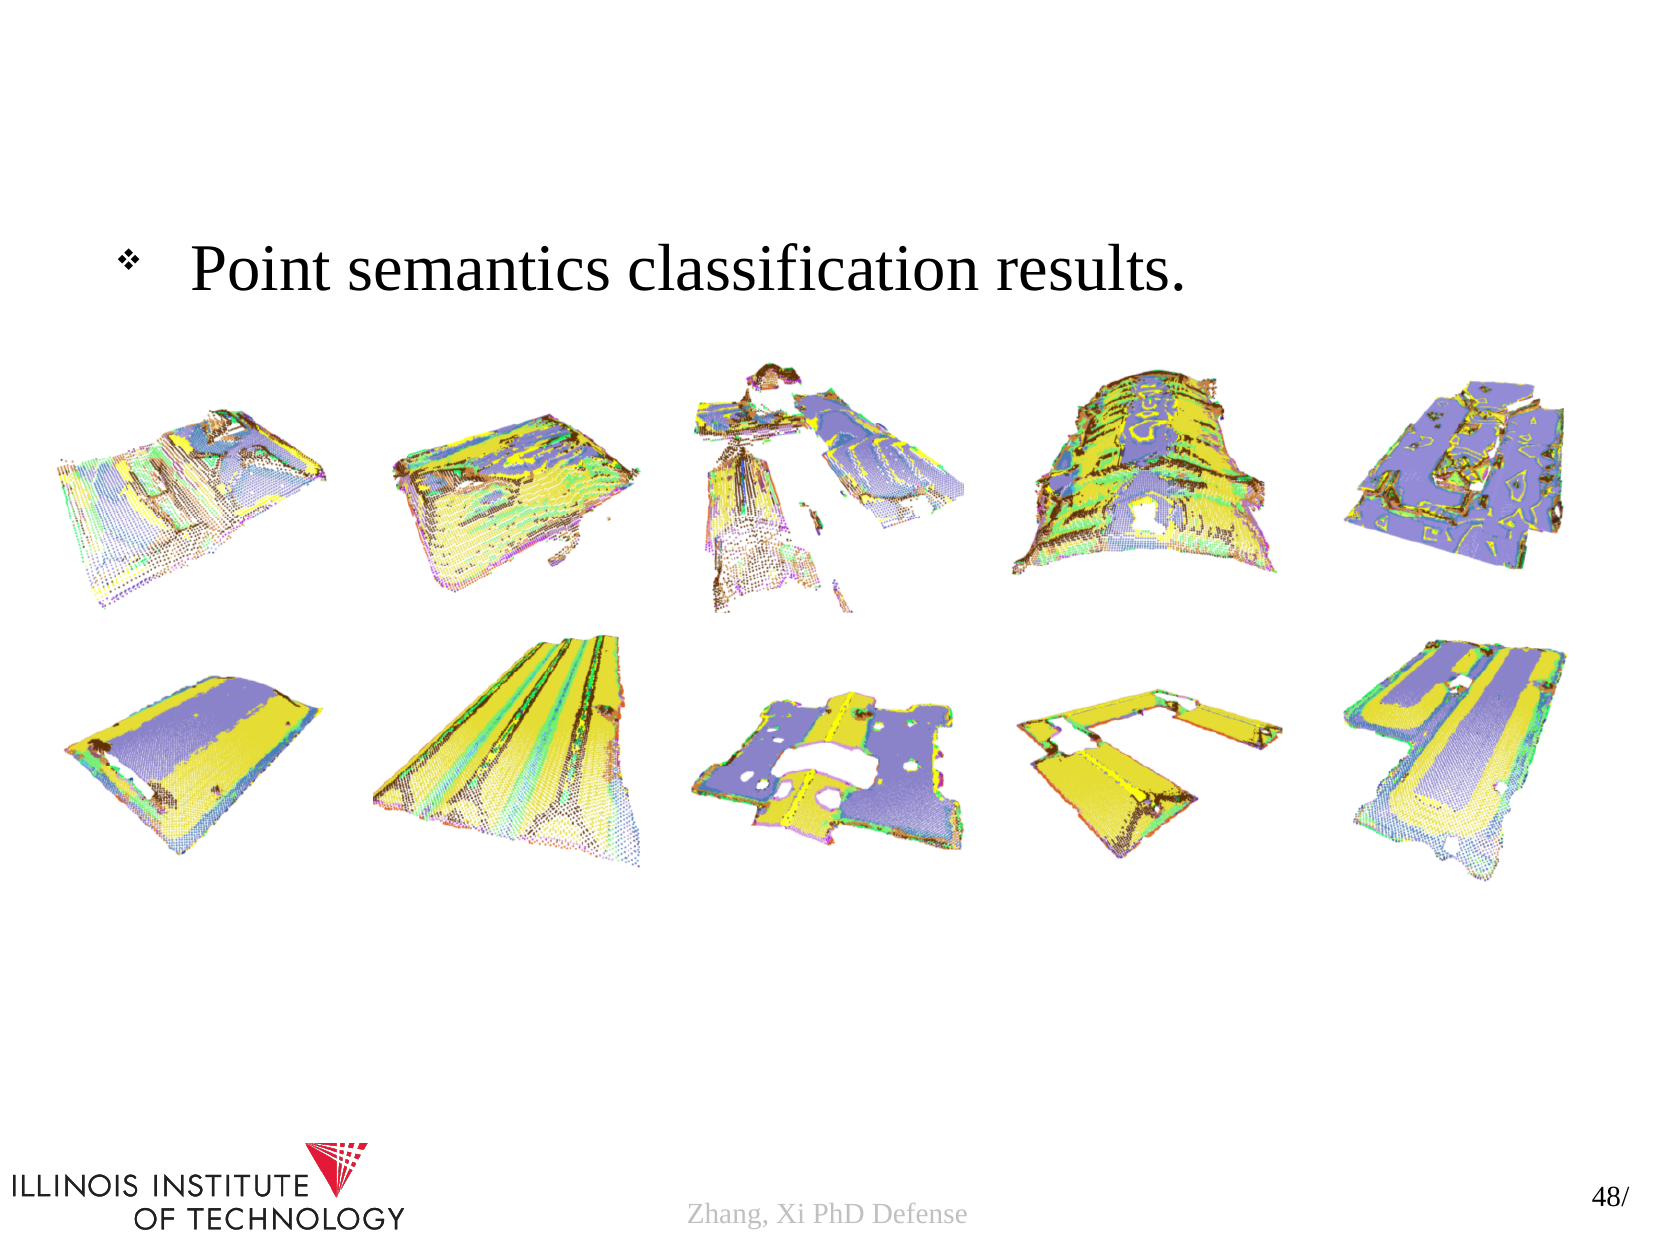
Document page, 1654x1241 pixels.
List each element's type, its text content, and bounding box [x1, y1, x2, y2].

text_box Point semantics classification results. [100, 176, 1205, 311]
picture [44, 352, 1575, 897]
slide_number 48/ [1193, 1176, 1630, 1241]
picture [13, 1142, 405, 1230]
footer Zhang, Xi PhD Defense [565, 1194, 1090, 1241]
